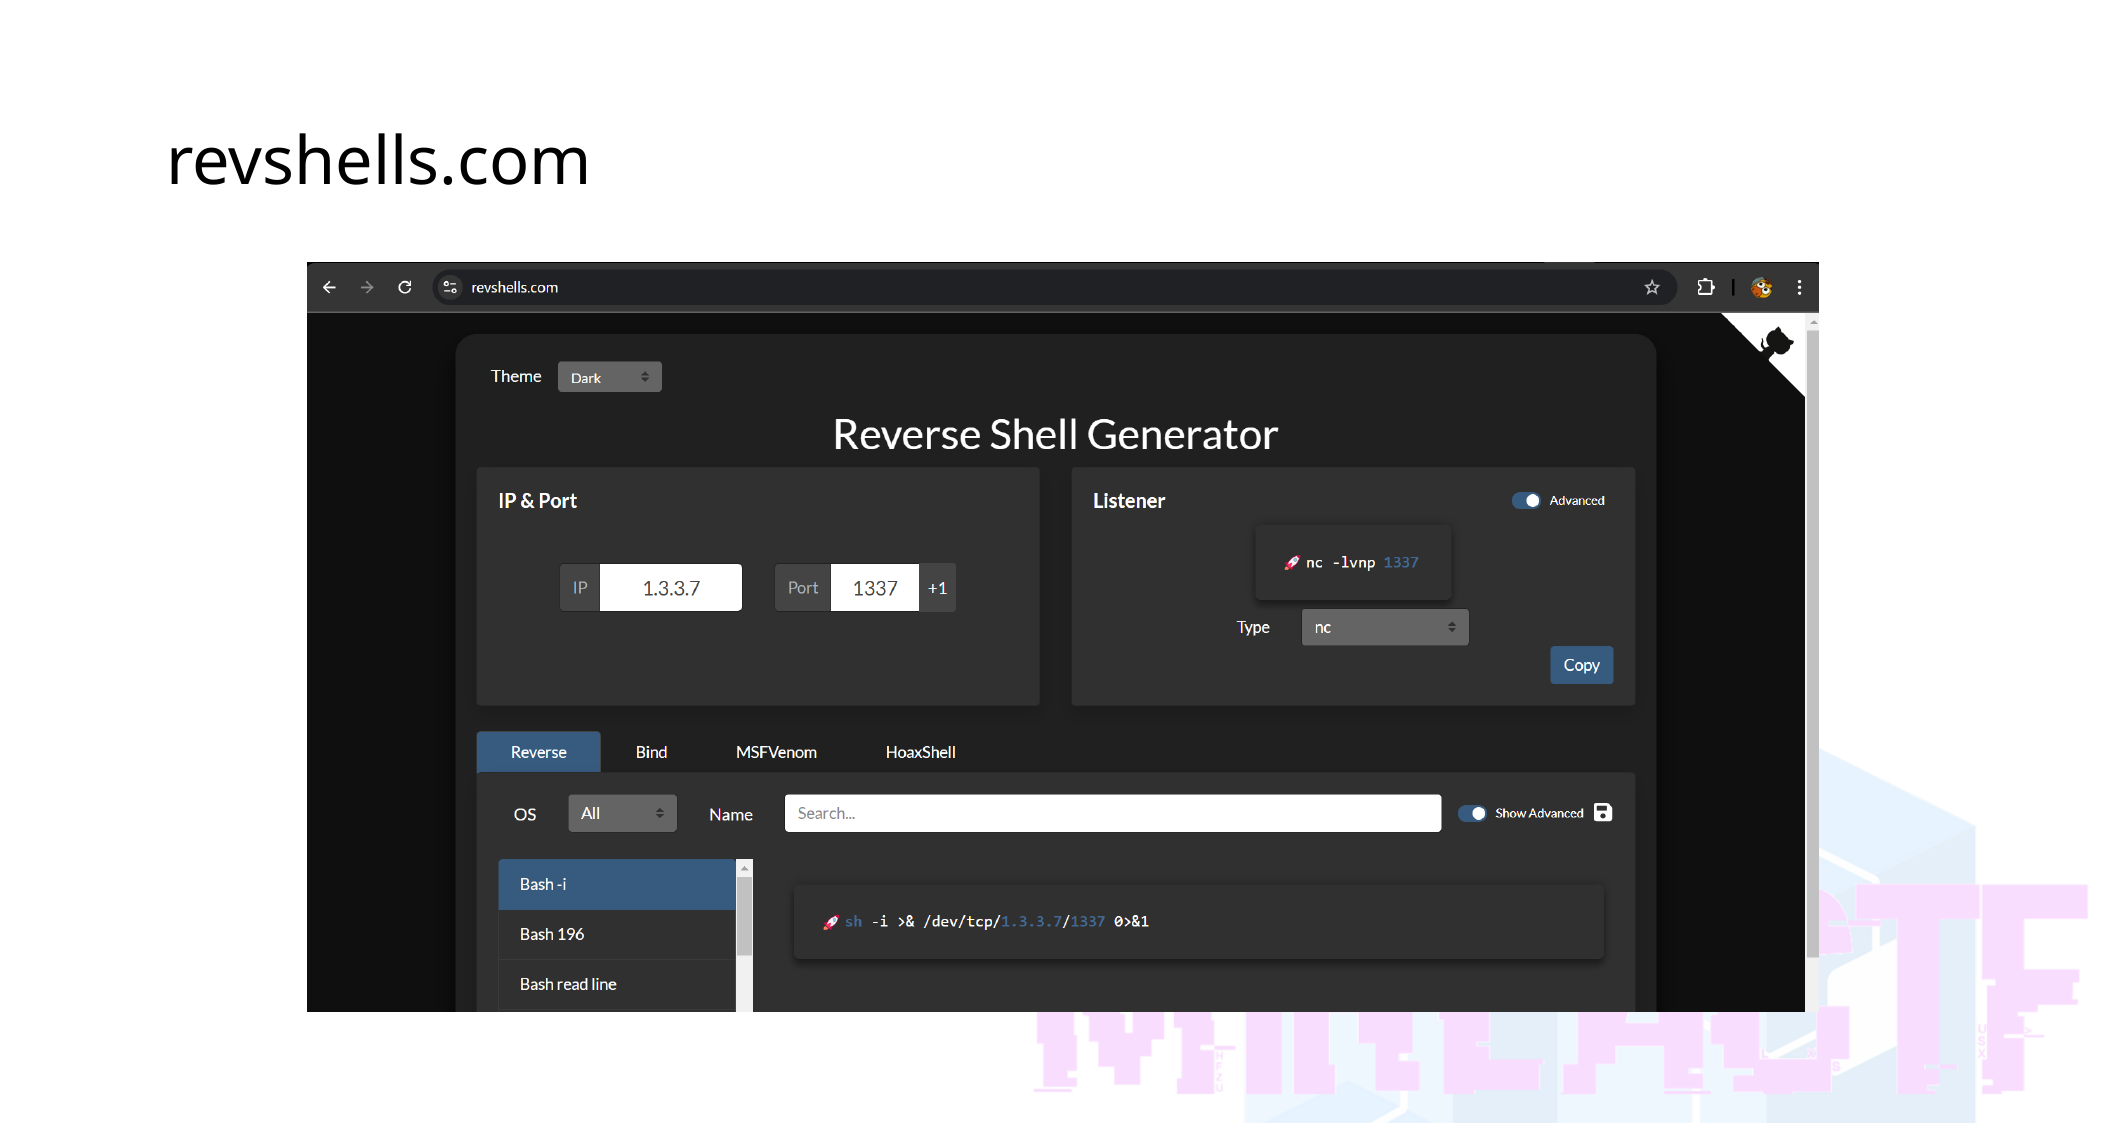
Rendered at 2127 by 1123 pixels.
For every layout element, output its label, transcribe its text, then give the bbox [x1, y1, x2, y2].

picture [306, 262, 1819, 1012]
text_box [986, 415, 2126, 1123]
text_box revshells.com [151, 110, 1934, 206]
text_box [187, 122, 1970, 219]
text_box Введение в базовый криптоанализ [260, 89, 2044, 195]
